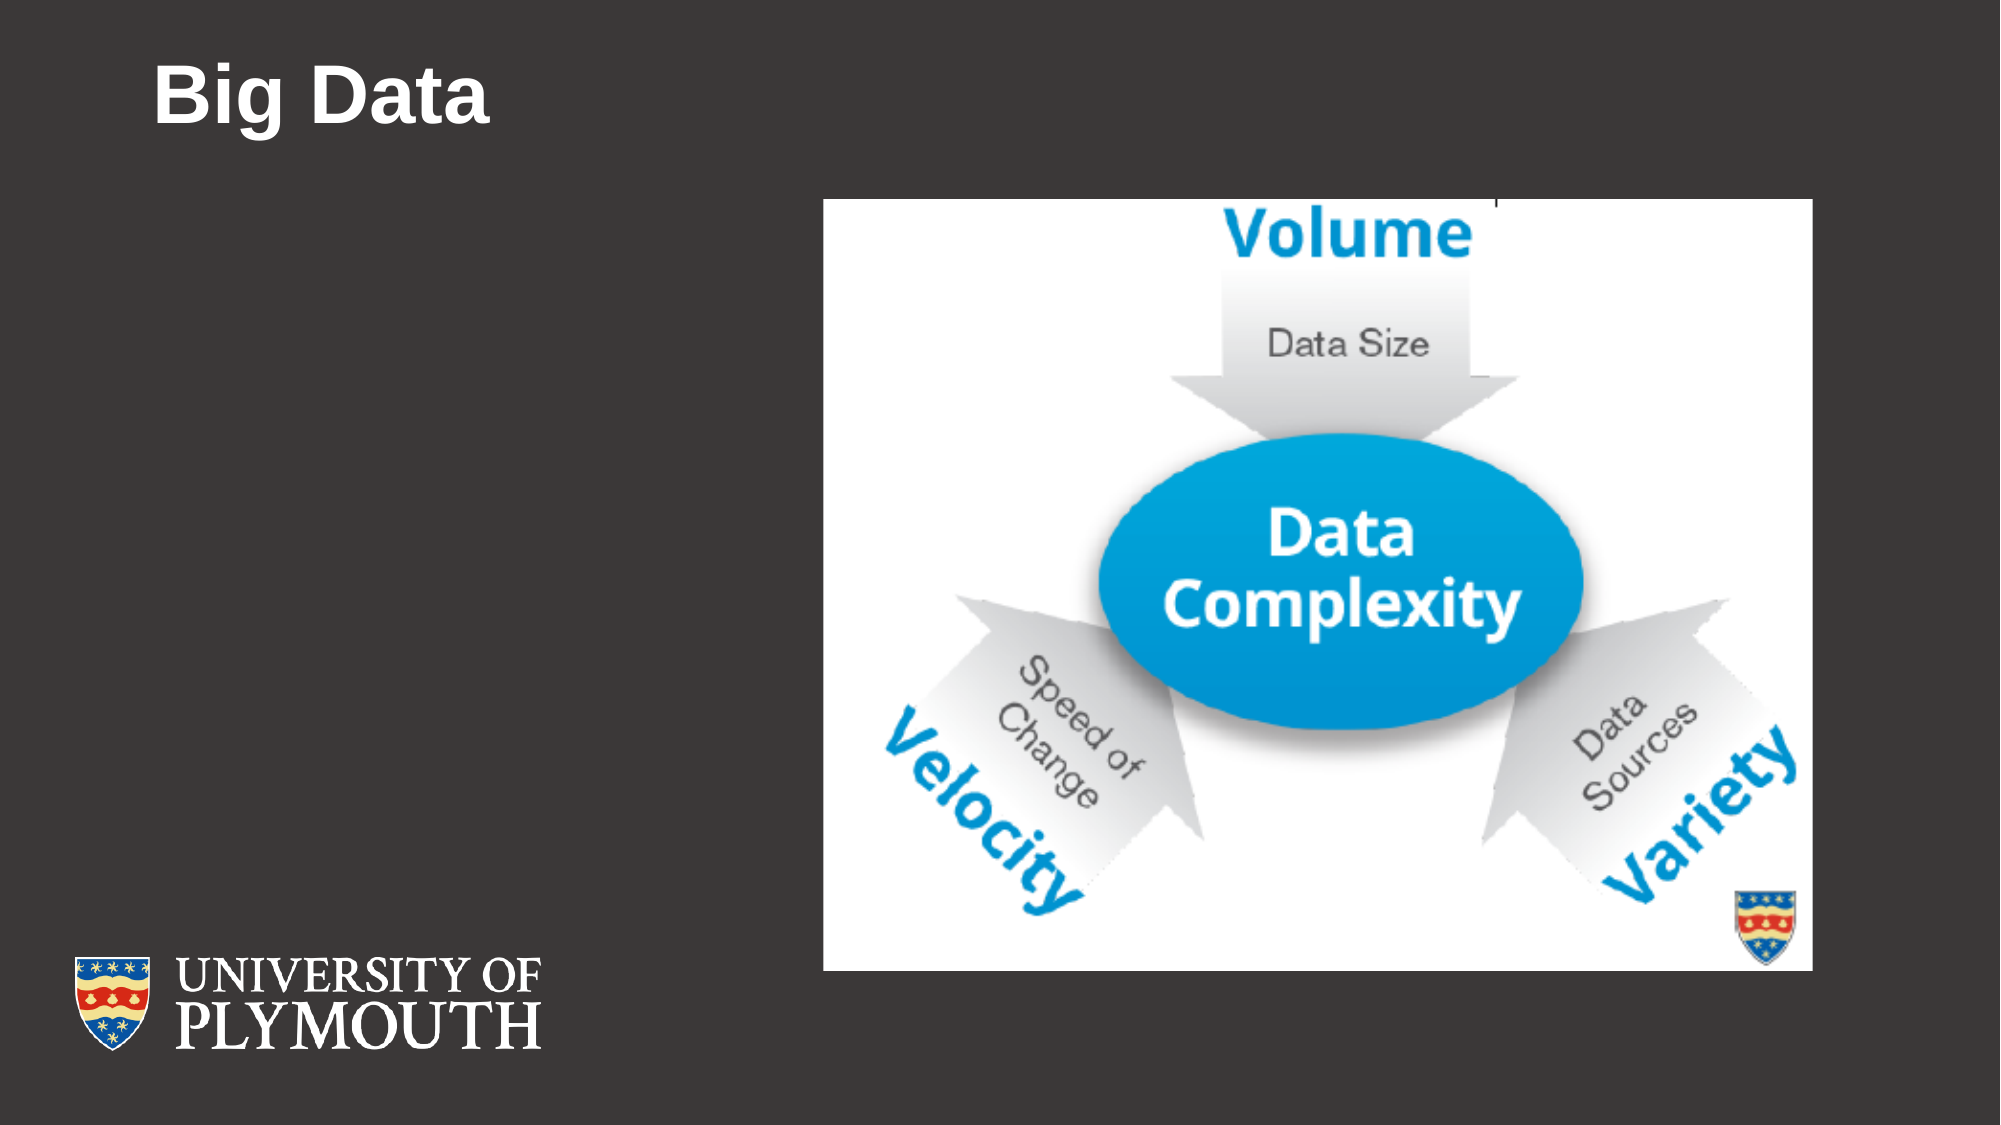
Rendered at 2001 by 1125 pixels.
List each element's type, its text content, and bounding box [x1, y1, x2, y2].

picture [823, 199, 1813, 971]
picture [75, 957, 541, 1053]
title Big Data [137, 12, 1863, 182]
